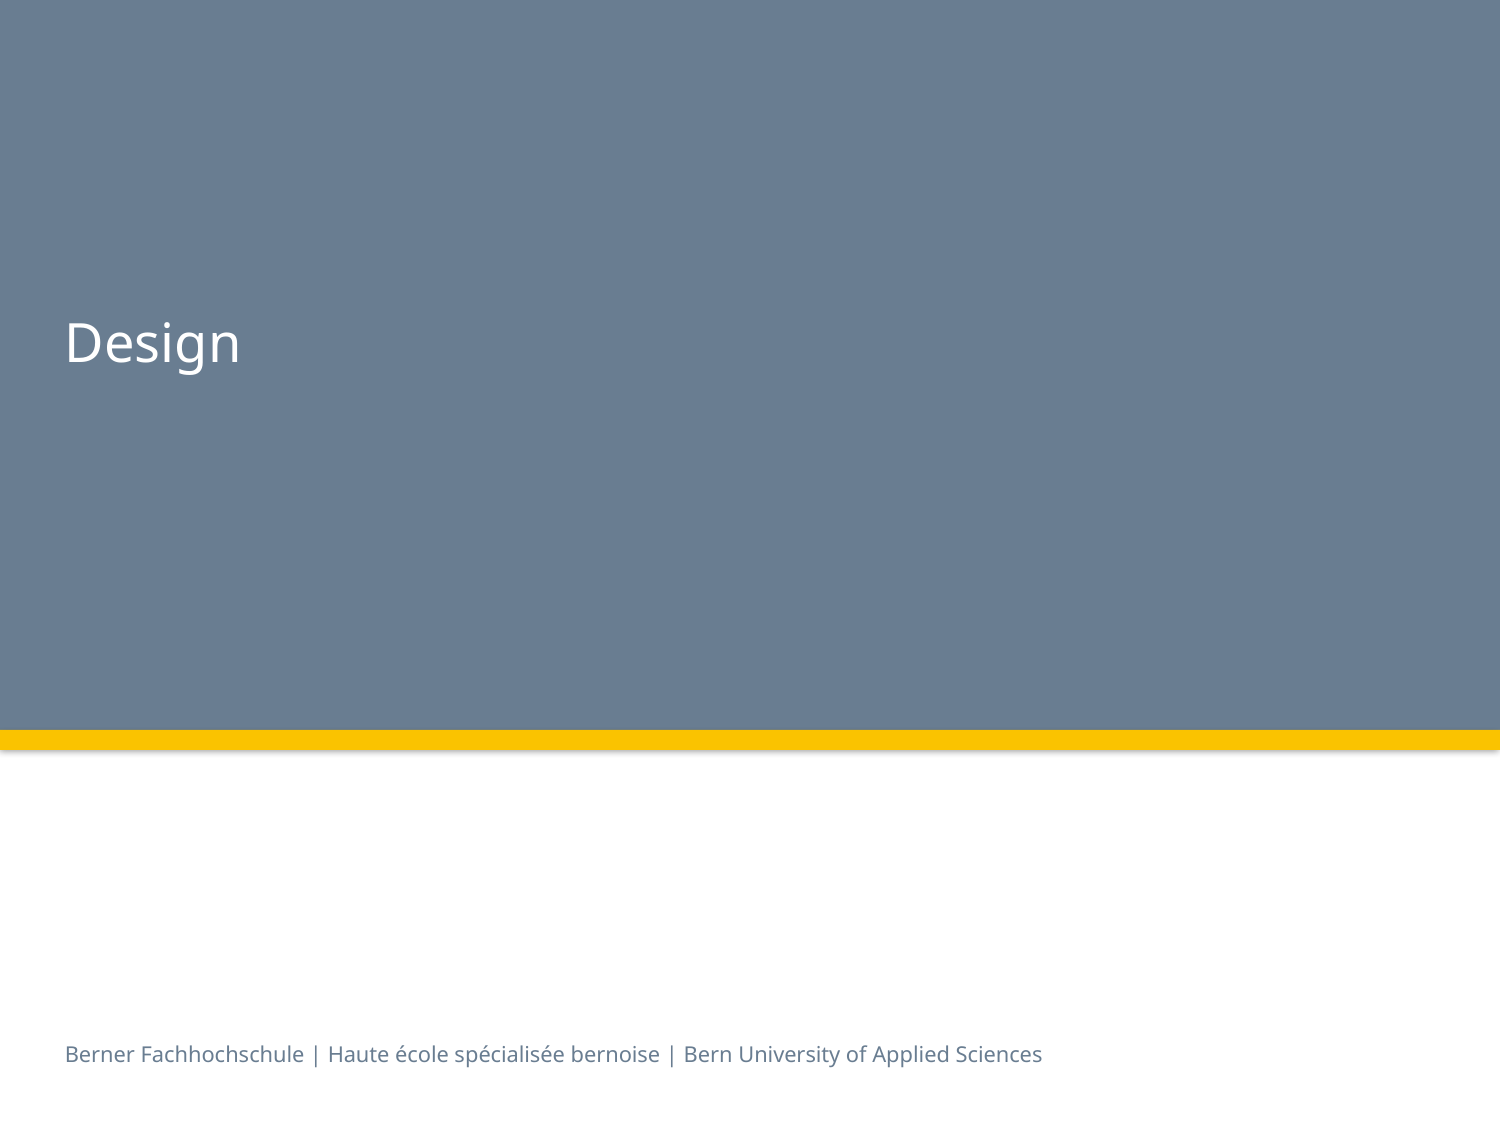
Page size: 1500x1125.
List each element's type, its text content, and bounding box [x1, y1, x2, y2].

title Design [64, 307, 1436, 393]
